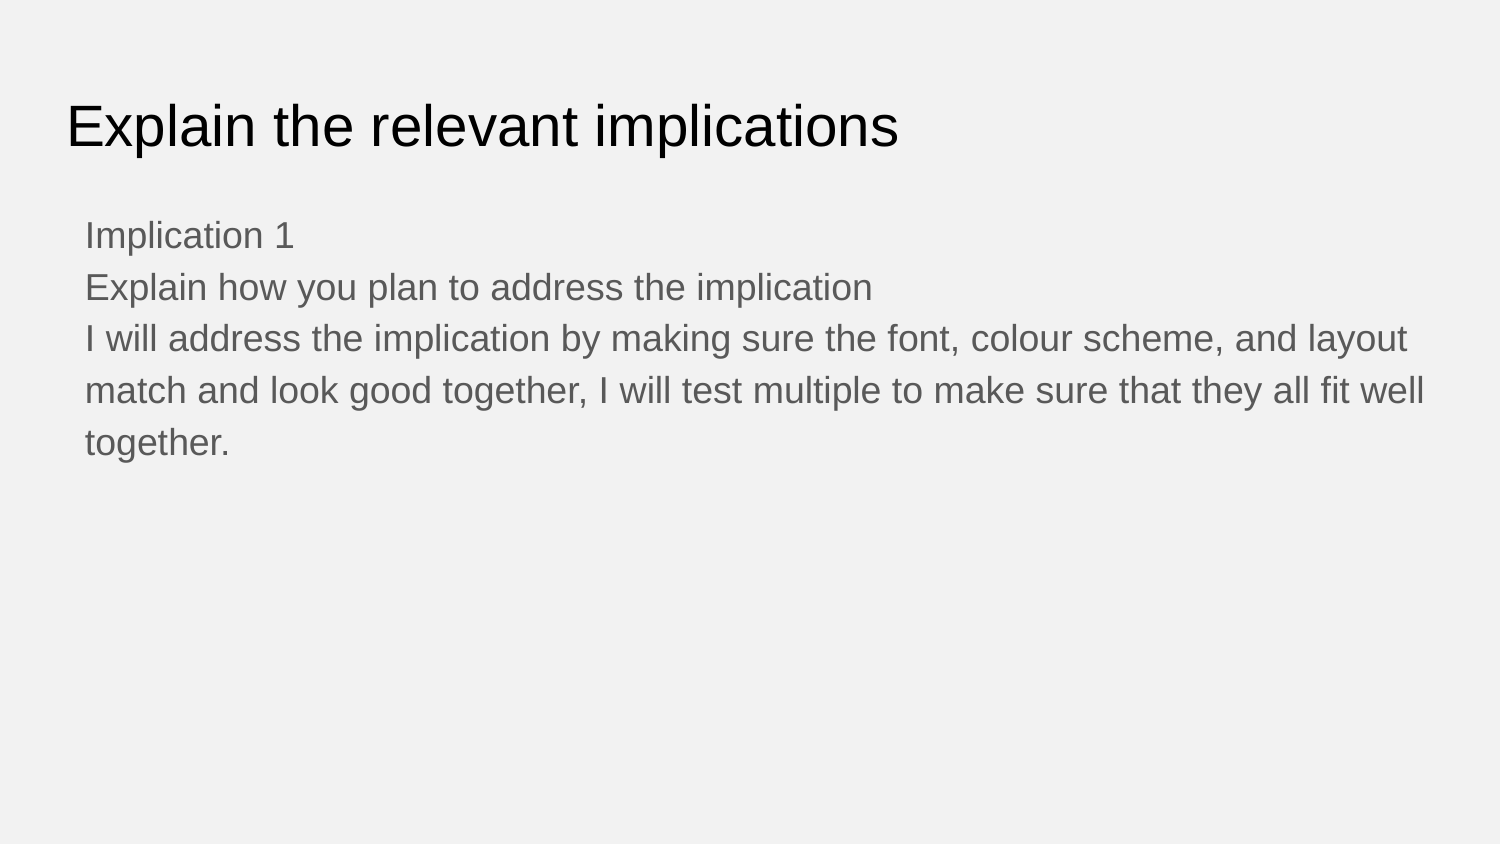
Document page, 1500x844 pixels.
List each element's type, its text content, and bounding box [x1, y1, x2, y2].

title Explain the relevant implications [51, 72, 1449, 167]
list Implication 1 Explain how you plan to address the implication I will address the implication by making sure the font, colour scheme, and layout match and look good together, I will test multiple to make sure that they all fit well together. [51, 189, 1449, 750]
